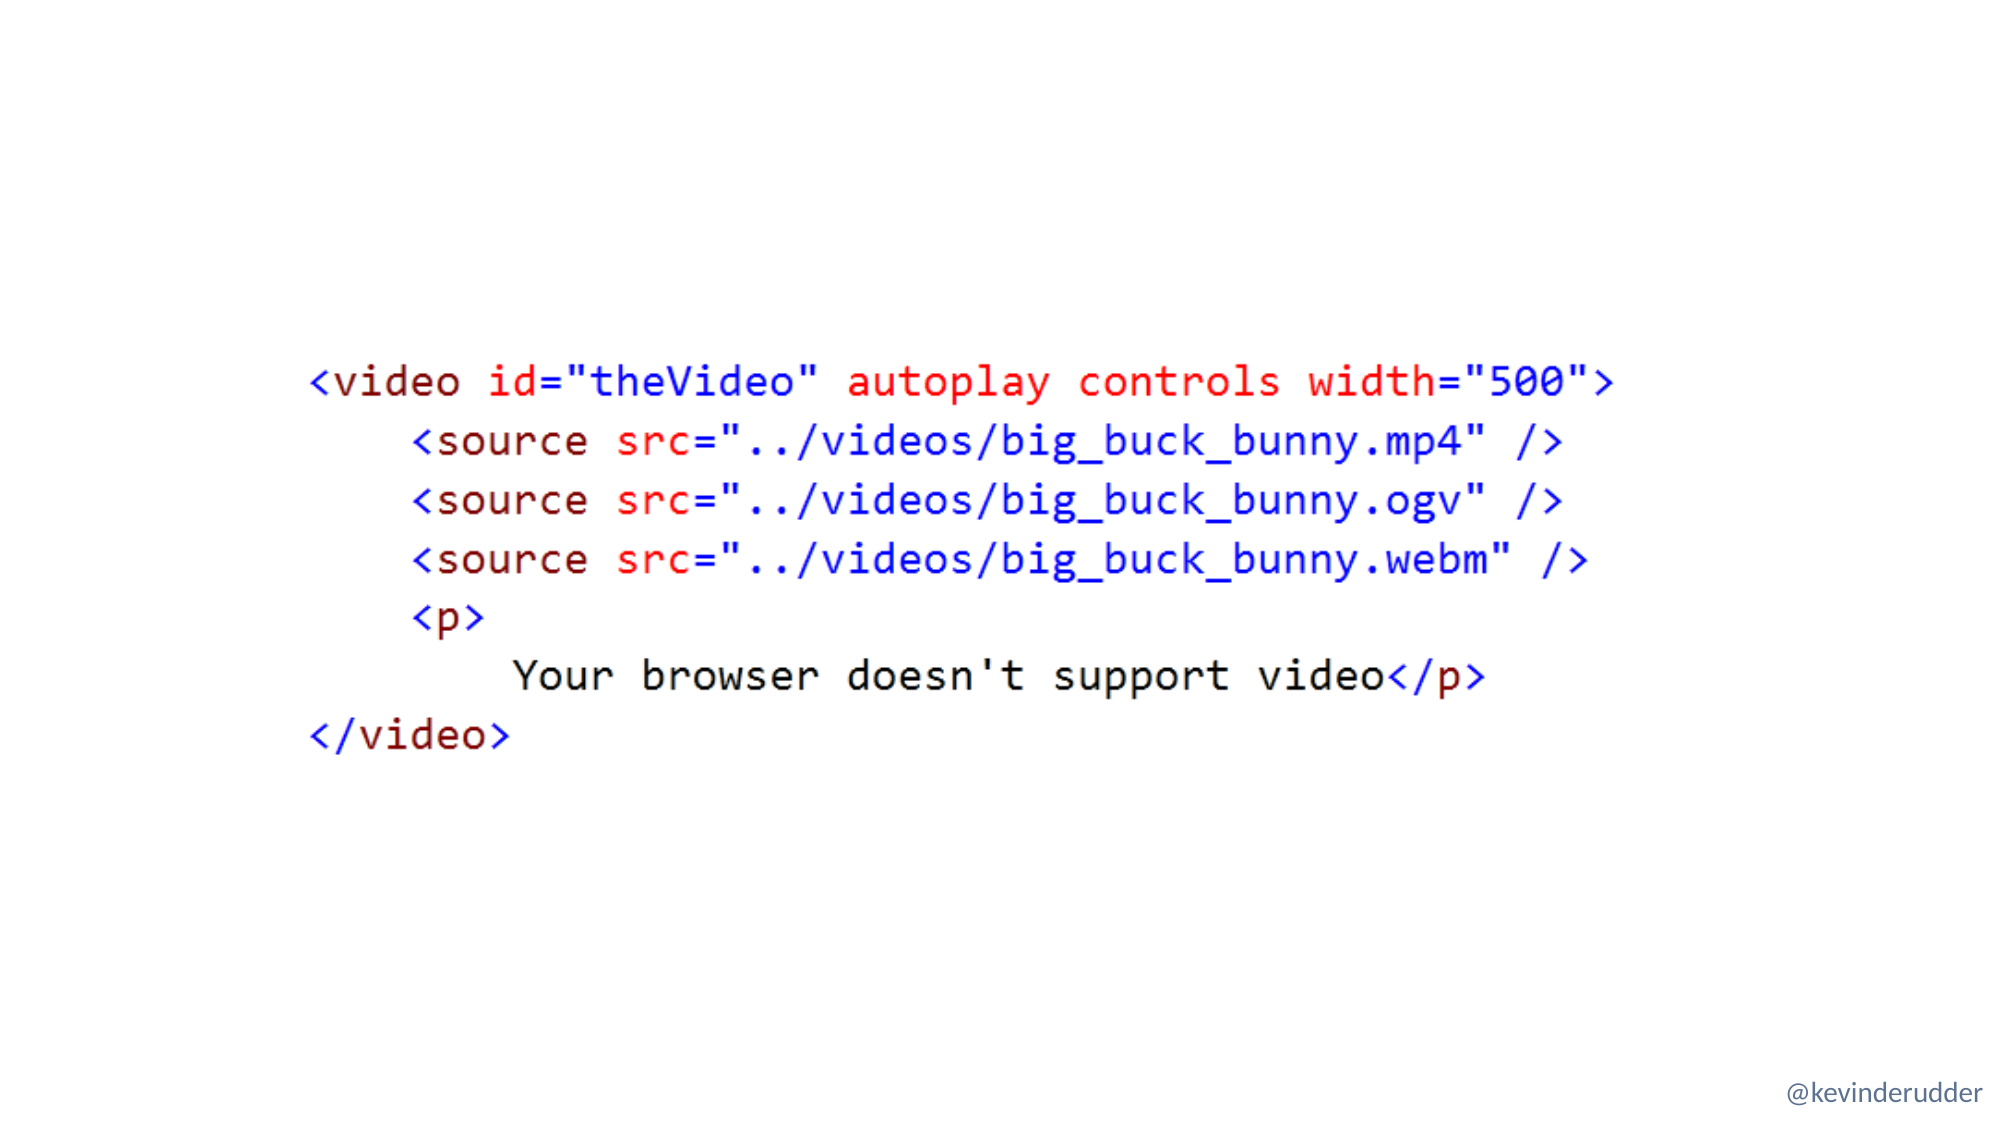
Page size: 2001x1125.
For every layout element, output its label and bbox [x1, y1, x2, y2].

picture [296, 348, 1638, 779]
